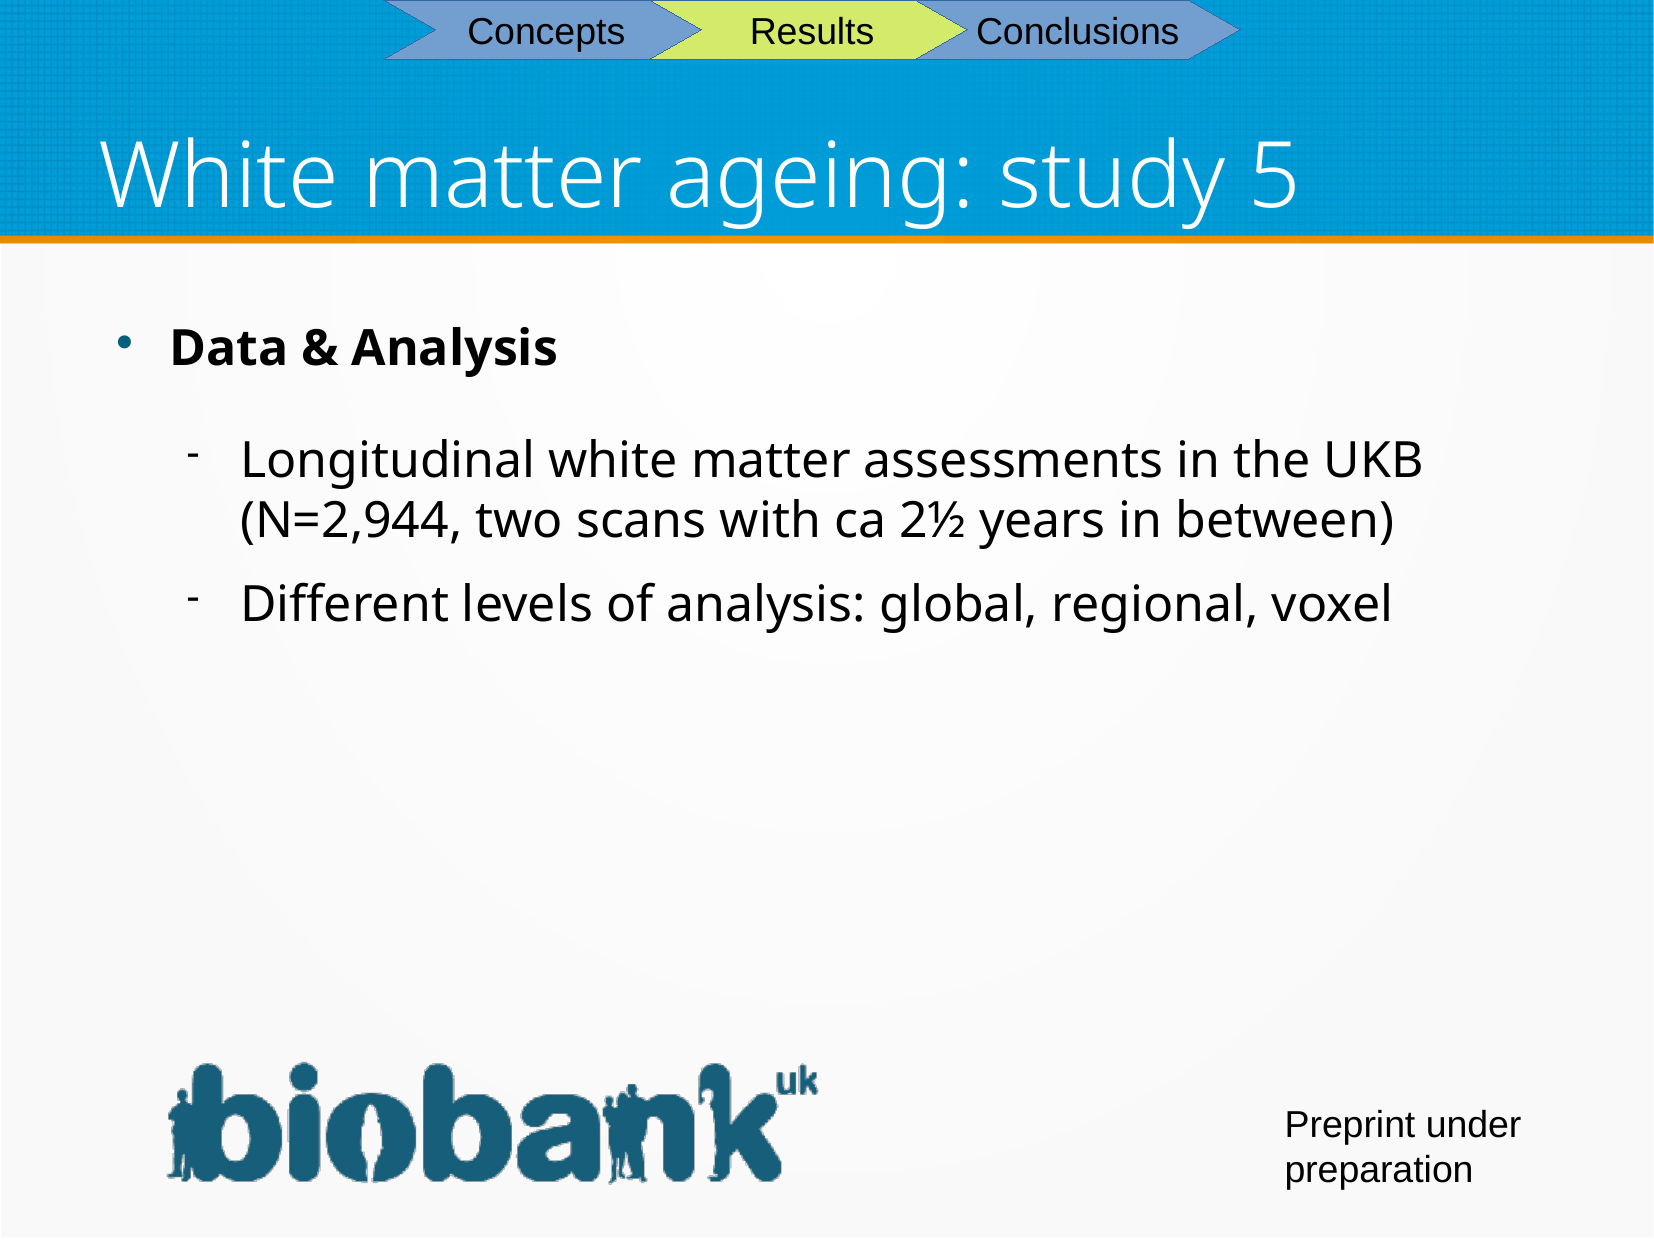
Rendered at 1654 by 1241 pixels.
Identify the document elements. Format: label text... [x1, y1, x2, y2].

text_box Results [649, 0, 966, 60]
picture [0, 236, 1654, 1241]
title White matter ageing: study 5 [98, 19, 1654, 227]
text_box Preprint under preparation [1269, 1092, 1624, 1210]
text_box Concepts [383, 0, 700, 60]
list Data & Analysis Longitudinal white matter assessments in the UKB (N=2,944, two scans with ca 2½ years in between) Different levels of analysis: global, regional, voxel [98, 315, 1624, 1080]
text_box Conclusions [915, 0, 1241, 60]
